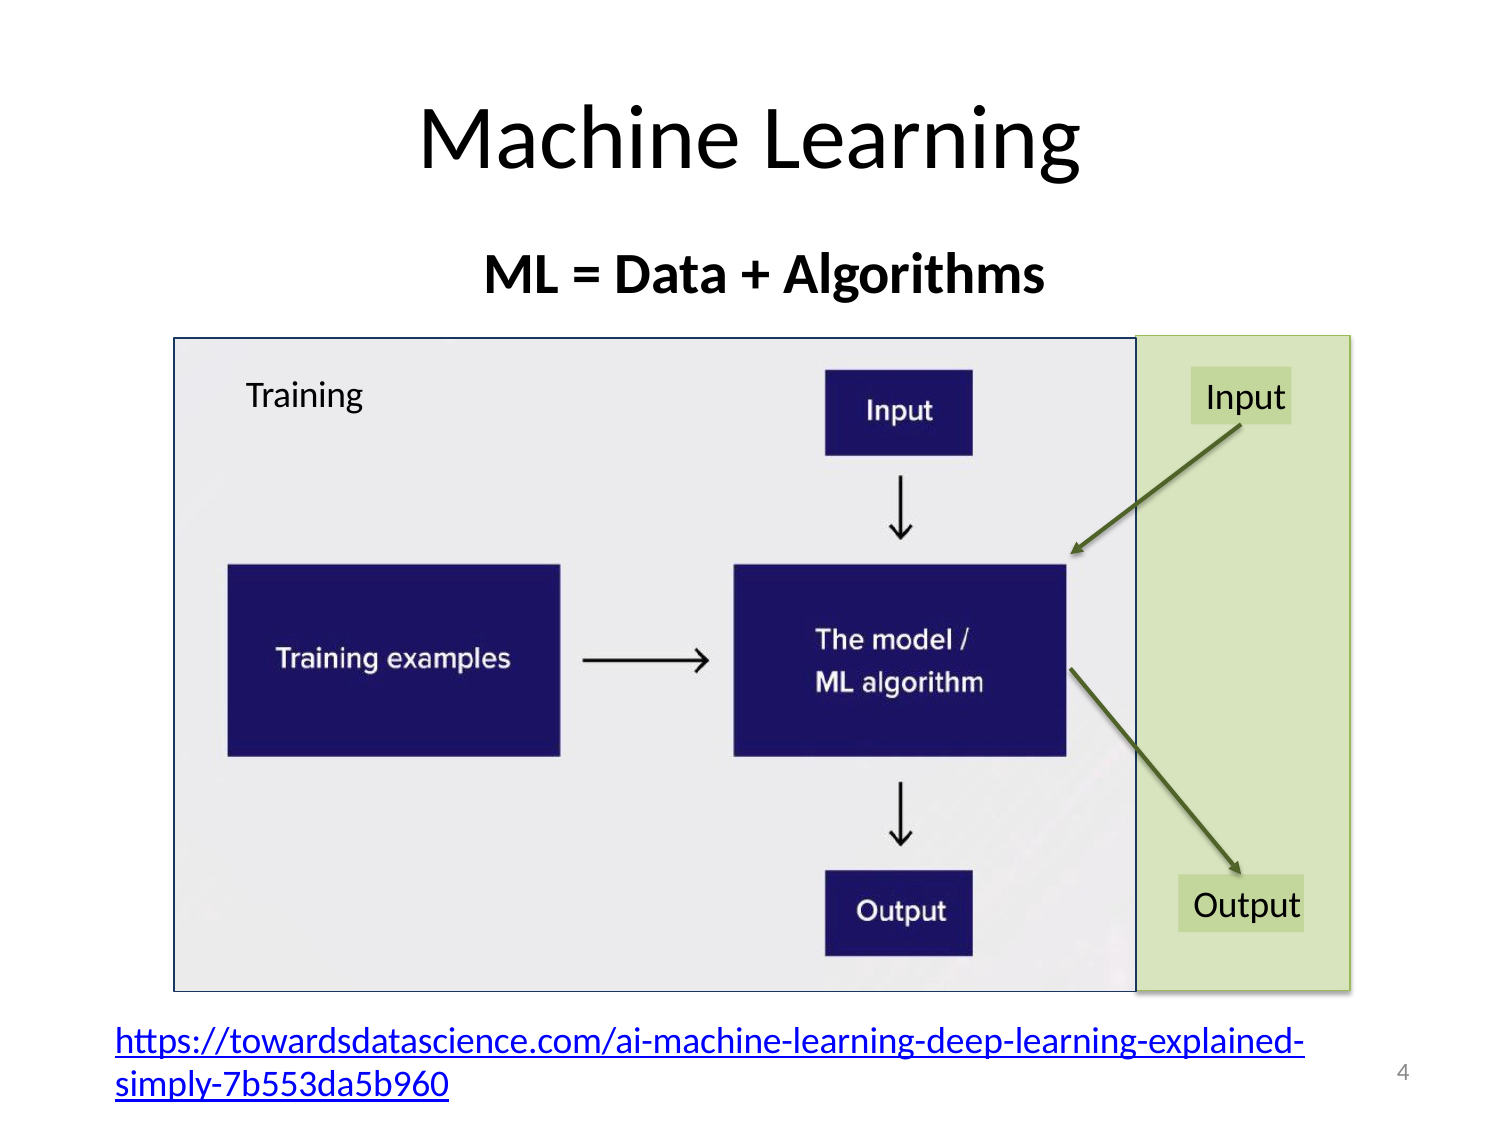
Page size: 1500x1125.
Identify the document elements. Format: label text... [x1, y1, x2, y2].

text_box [1050, 418, 1261, 898]
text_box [173, 331, 1358, 1003]
text_box ML = Data + Algorithms [481, 233, 1052, 306]
title Machine Learning [414, 75, 1086, 266]
text_box 4 [1394, 1053, 1412, 1086]
text_box https://towardsdatascience.com/ai-machine-learning-deep-learning-explained- simply-7b553da5b960 [112, 1012, 1325, 1105]
